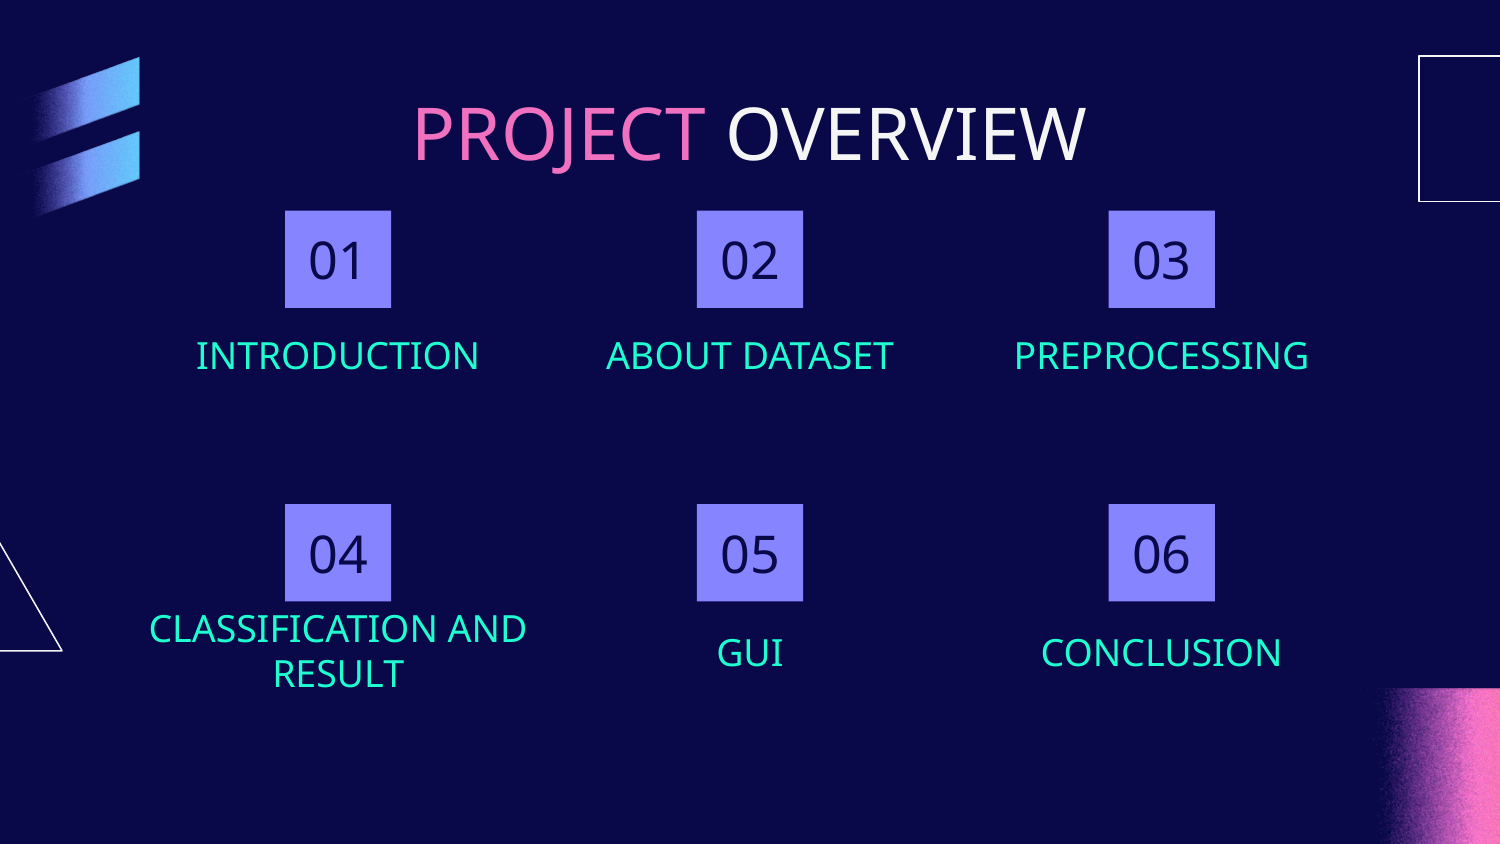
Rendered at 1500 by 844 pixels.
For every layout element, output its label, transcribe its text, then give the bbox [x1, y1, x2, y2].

title 04 [285, 504, 392, 602]
subtitle CLASSIFICATION AND RESULT [130, 616, 546, 710]
subtitle INTRODUCTION [130, 298, 542, 393]
title 02 [696, 210, 804, 308]
subtitle CONCLUSION [954, 594, 1370, 689]
text_box [0, 543, 63, 651]
title 06 [1108, 504, 1215, 602]
subtitle ABOUT DATASET [542, 298, 954, 393]
subtitle GUI [542, 594, 954, 689]
picture [1296, 617, 1500, 844]
picture [0, 37, 174, 237]
text_box [1418, 55, 1500, 202]
subtitle PREPROCESSING [954, 298, 1370, 393]
title PROJECT OVERVIEW [179, 72, 1382, 167]
title 03 [1108, 210, 1215, 308]
title 05 [696, 504, 804, 602]
title 01 [285, 210, 392, 308]
